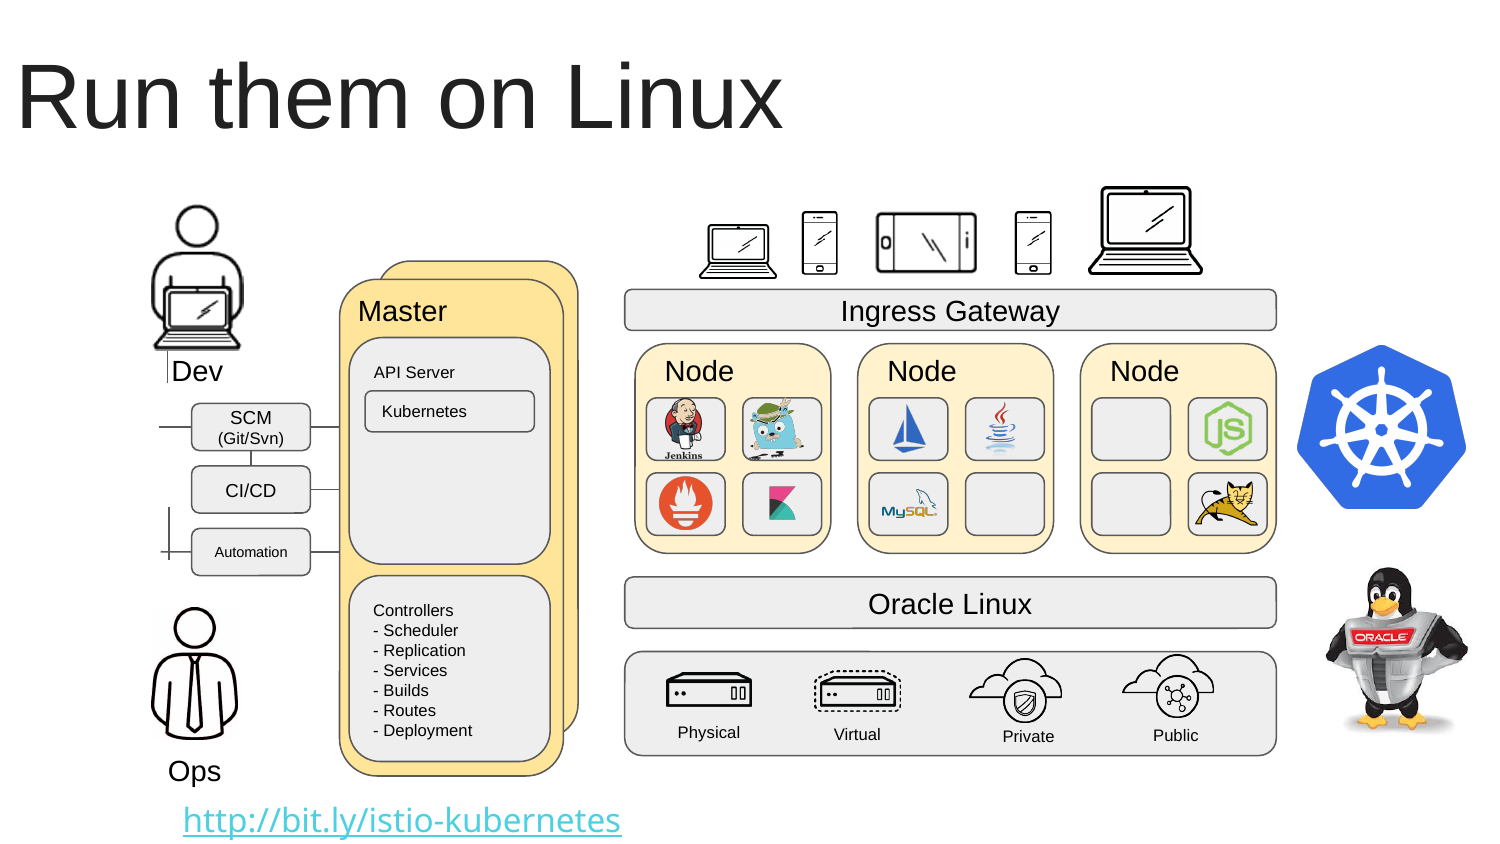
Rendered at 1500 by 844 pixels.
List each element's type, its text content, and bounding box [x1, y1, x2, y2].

picture [893, 404, 926, 453]
picture [1192, 479, 1265, 528]
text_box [624, 651, 1277, 756]
text_box [339, 279, 564, 776]
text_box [629, 338, 832, 554]
picture [749, 397, 804, 460]
picture [659, 476, 714, 530]
picture [643, 398, 724, 459]
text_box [852, 338, 1054, 554]
text_box API Server [349, 337, 551, 565]
text_box Kubernetes [365, 390, 535, 432]
picture [1201, 401, 1256, 456]
text_box Controllers - Scheduler - Replication - Services - Builds - Routes - Deployment [349, 575, 551, 762]
picture [954, 392, 1047, 462]
text_box [381, 261, 579, 732]
text_box Automation [191, 528, 311, 576]
text_box SCM (Git/Svn) [191, 403, 311, 451]
text_box CI/CD [191, 465, 311, 514]
text_box Master [339, 277, 466, 330]
title Run them on Linux [0, 16, 814, 180]
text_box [1074, 337, 1277, 554]
picture [882, 489, 937, 518]
picture [1297, 345, 1467, 509]
picture [758, 479, 807, 528]
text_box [151, 204, 244, 391]
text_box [148, 606, 241, 791]
picture [1322, 563, 1470, 738]
text_box Oracle Linux [624, 576, 1277, 629]
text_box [624, 186, 1277, 331]
